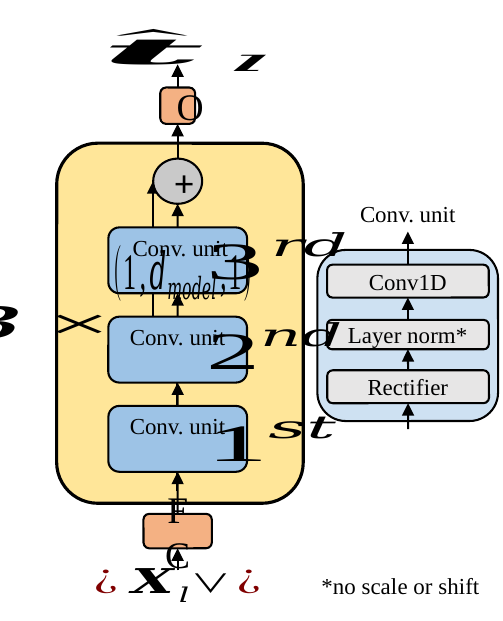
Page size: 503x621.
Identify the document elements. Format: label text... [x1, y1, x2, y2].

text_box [0, 64, 304, 607]
text_box Rectifier [326, 369, 491, 405]
text_box Conv1D [326, 263, 490, 299]
text_box Conv. unit [337, 179, 479, 248]
text_box Layer norm* [325, 318, 490, 351]
text_box [316, 331, 325, 345]
text_box [316, 344, 407, 423]
text_box [316, 248, 407, 330]
text_box *no scale or shift [304, 569, 503, 601]
text_box [409, 248, 500, 423]
